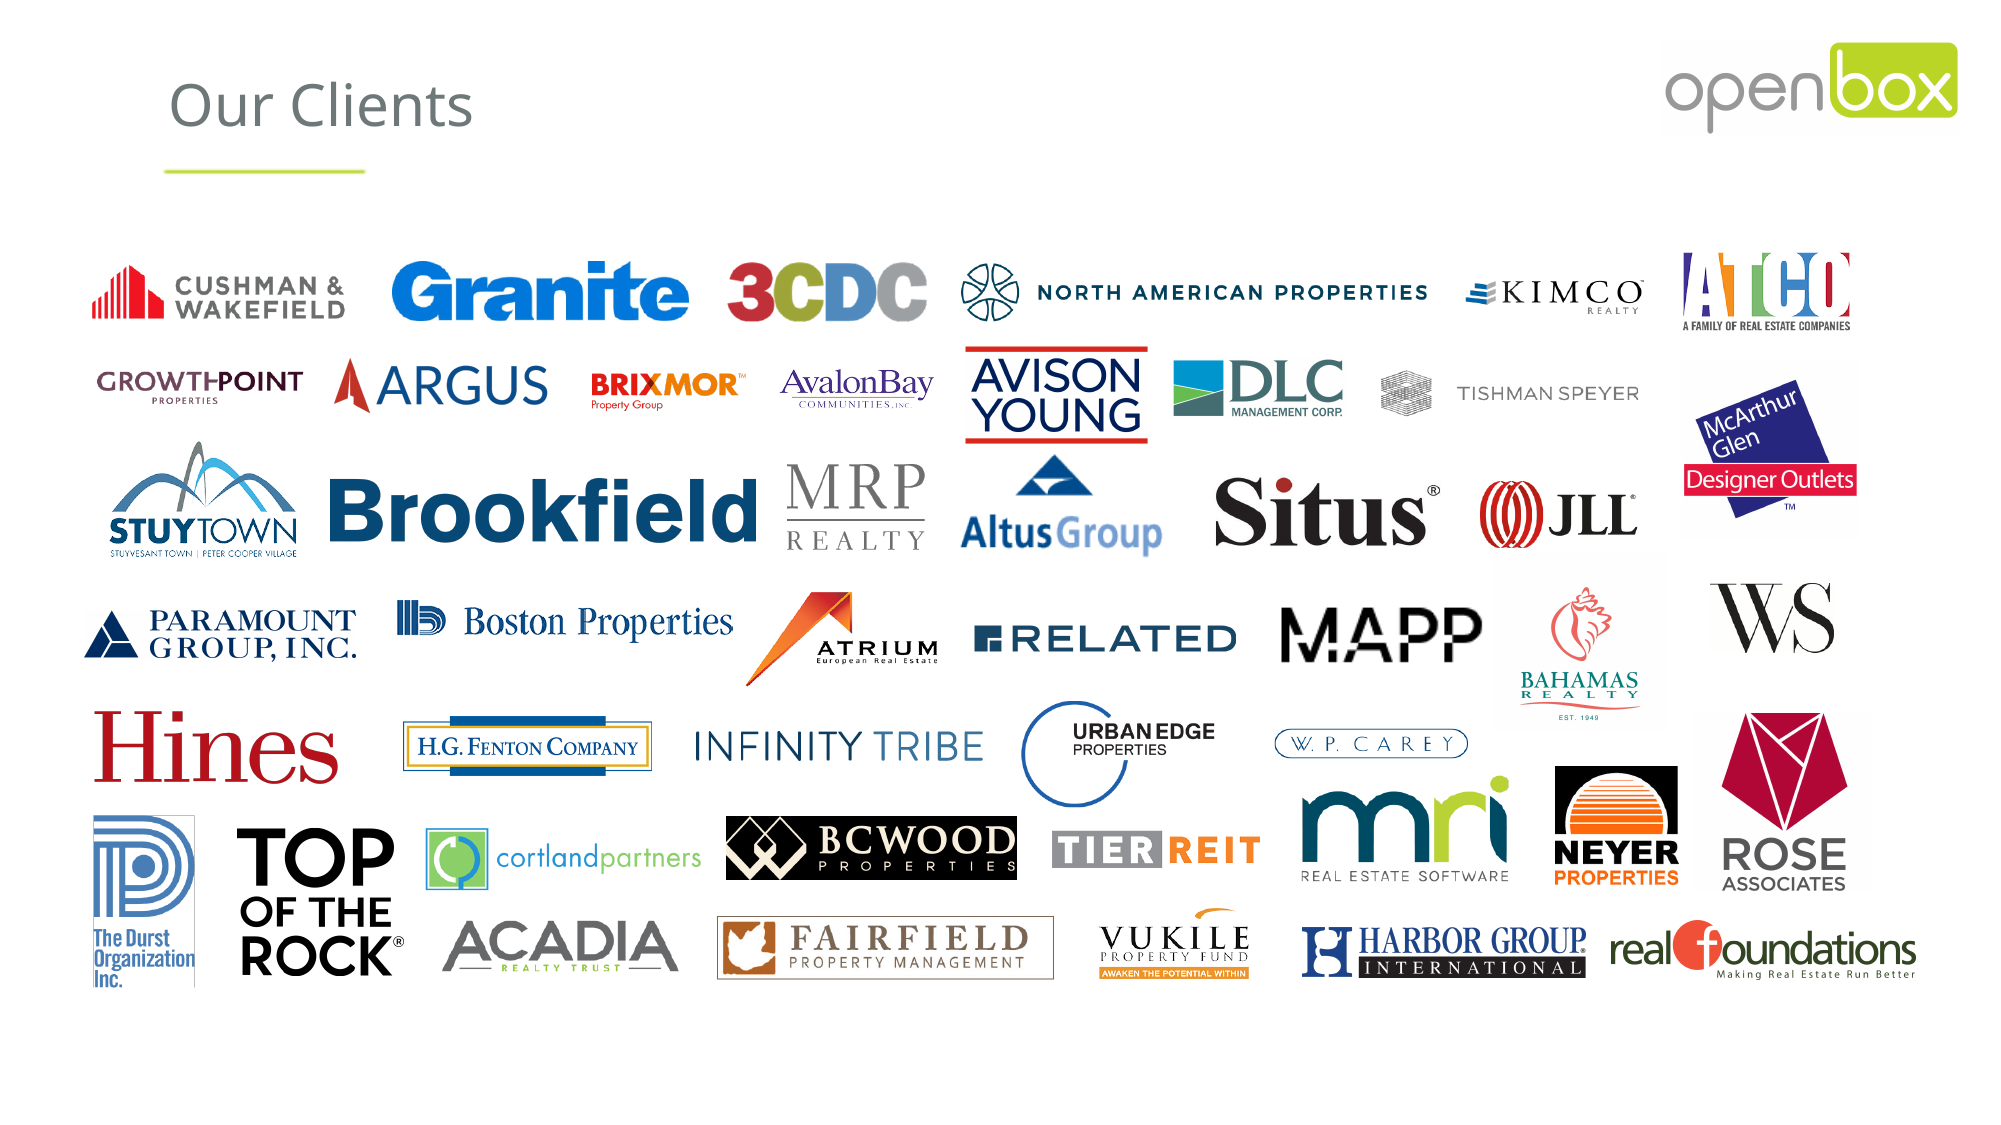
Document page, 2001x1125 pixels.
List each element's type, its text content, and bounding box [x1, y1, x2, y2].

picture [961, 299, 984, 322]
picture [678, 717, 996, 777]
picture [973, 282, 984, 289]
picture [403, 716, 652, 777]
picture [1668, 231, 1859, 350]
picture [1611, 920, 1916, 980]
picture [1681, 361, 1859, 539]
picture [1302, 927, 1586, 978]
picture [85, 703, 345, 1011]
picture [89, 262, 347, 322]
picture [1662, 39, 1961, 137]
picture [221, 812, 715, 990]
picture [726, 816, 1017, 880]
picture [1555, 766, 1679, 885]
picture [154, 159, 388, 187]
picture [84, 610, 356, 662]
picture [422, 824, 704, 894]
picture [1454, 261, 1655, 327]
picture [994, 301, 1009, 318]
picture [767, 357, 946, 418]
list Our Clients [154, 60, 1569, 155]
picture [573, 357, 764, 419]
picture [1381, 354, 1639, 436]
picture [774, 346, 1177, 568]
picture [1086, 898, 1258, 997]
picture [330, 478, 756, 543]
picture [84, 358, 316, 418]
picture [1193, 476, 1455, 547]
picture [1169, 358, 1347, 418]
picture [964, 284, 979, 301]
picture [1464, 472, 1669, 731]
picture [1274, 600, 1490, 672]
picture [999, 694, 1236, 813]
picture [1001, 284, 1017, 300]
picture [727, 262, 927, 322]
picture [376, 576, 1250, 699]
picture [1039, 713, 1530, 902]
picture [971, 301, 993, 322]
picture [84, 440, 322, 559]
picture [994, 267, 1010, 283]
picture [716, 915, 1055, 980]
picture [334, 358, 549, 418]
picture [1709, 555, 1834, 680]
picture [961, 262, 1427, 322]
picture [1694, 713, 1873, 891]
picture [392, 261, 689, 321]
